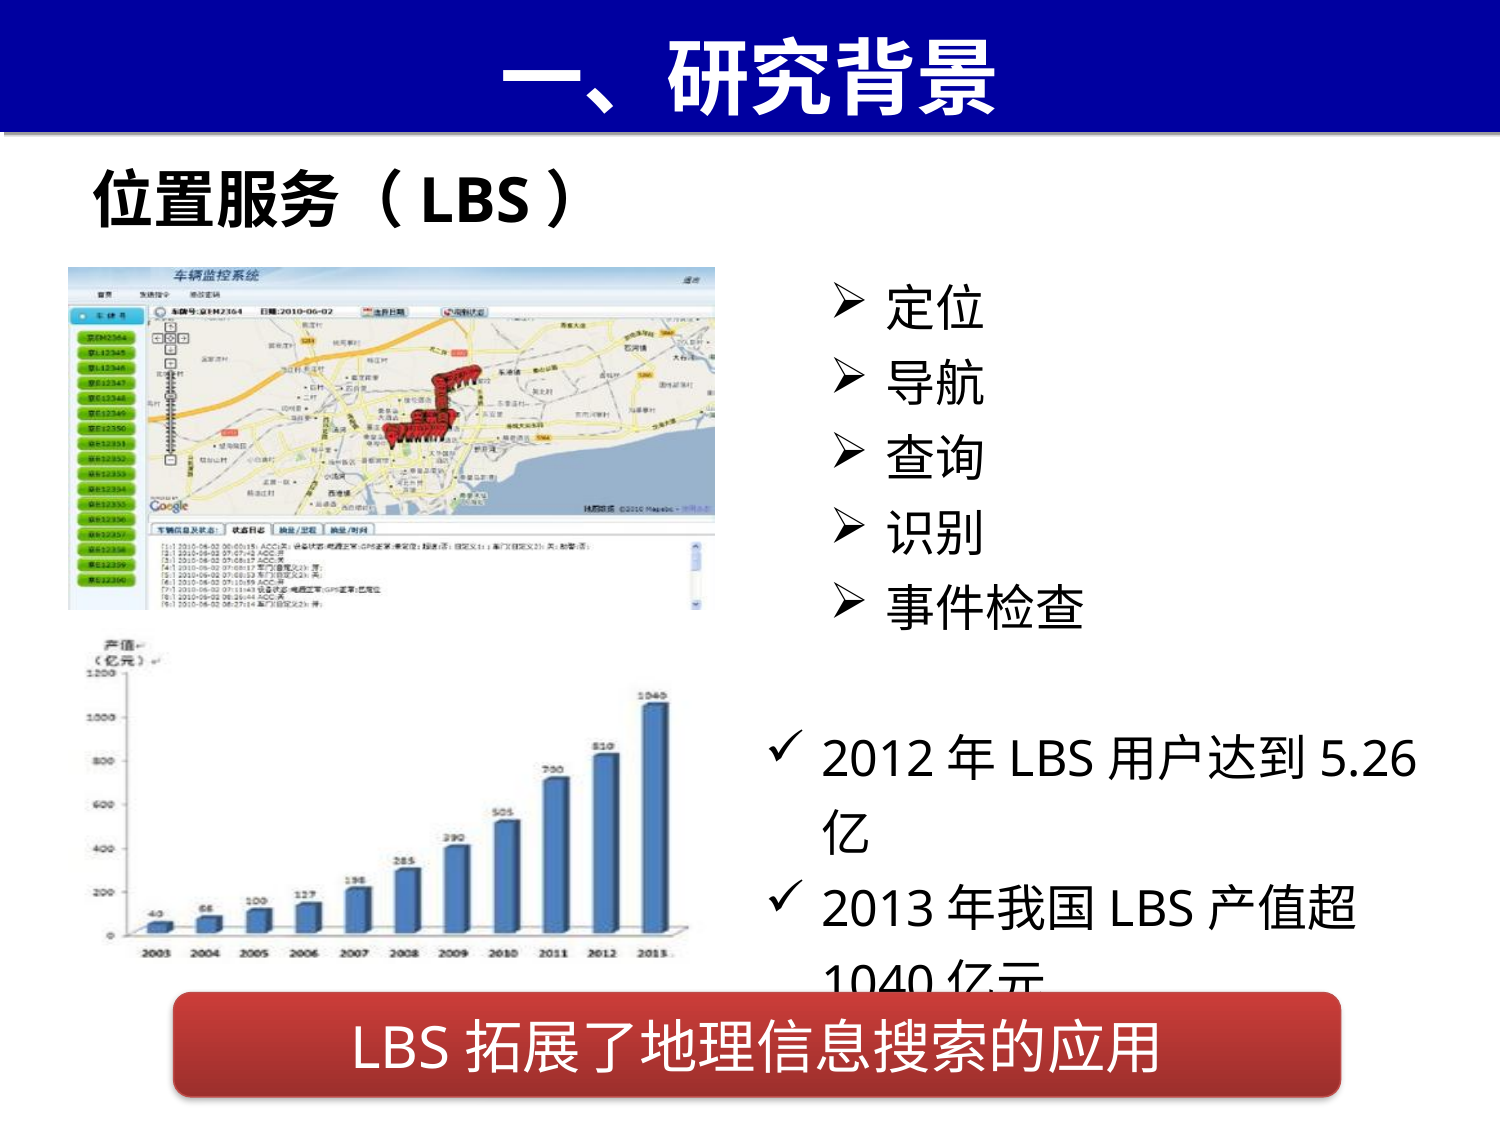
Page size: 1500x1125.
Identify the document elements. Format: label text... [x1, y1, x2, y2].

picture [67, 628, 715, 964]
picture [67, 266, 715, 610]
title 一、研究背景 [41, 19, 1459, 132]
text_box 2012年LBS用户达到5.26亿 2013年我国LBS产值超1040亿元 [749, 704, 1483, 1019]
text_box 位置服务（LBS） [76, 152, 892, 243]
text_box 定位 导航 查询 识别 事件检查 [814, 253, 1235, 644]
text_box LBS拓展了地理信息搜索的应用 [172, 991, 1342, 1098]
